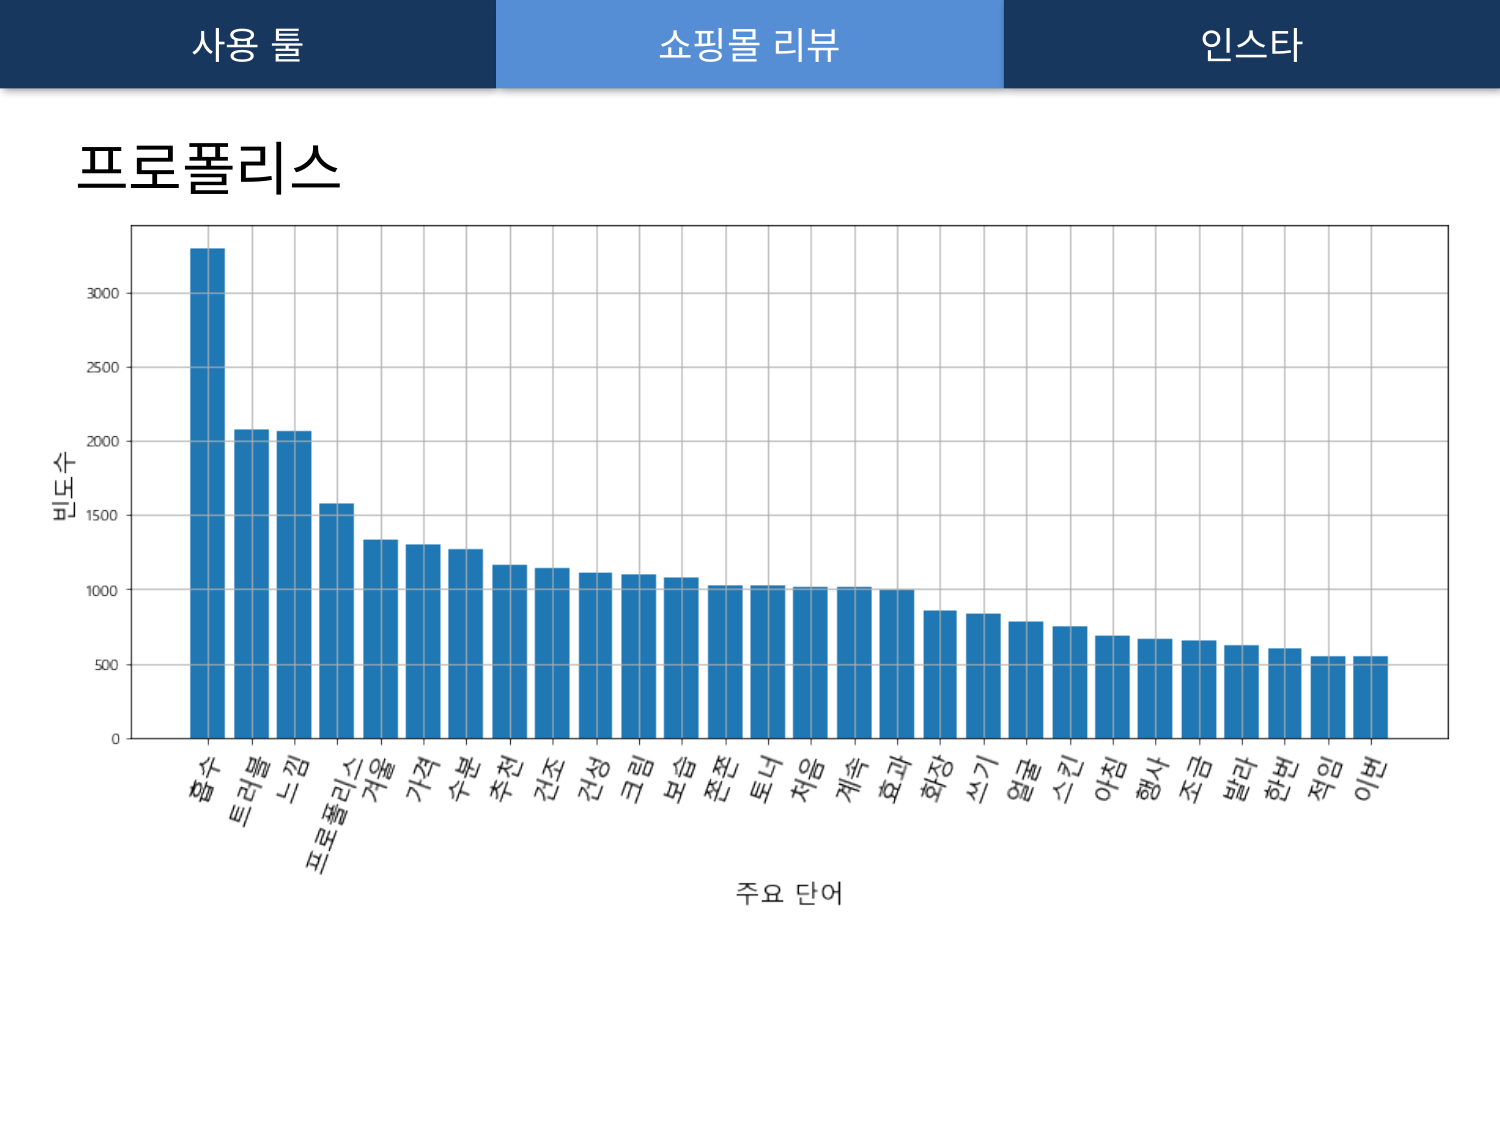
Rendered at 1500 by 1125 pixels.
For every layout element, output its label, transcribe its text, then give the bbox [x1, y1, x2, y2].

text_box 프로폴리스 [60, 124, 1440, 210]
text_box 인스타 [1002, 0, 1500, 91]
text_box 사용 툴 [0, 0, 494, 91]
picture [41, 214, 1459, 921]
text_box 쇼핑몰 리뷰 [494, 0, 1002, 91]
